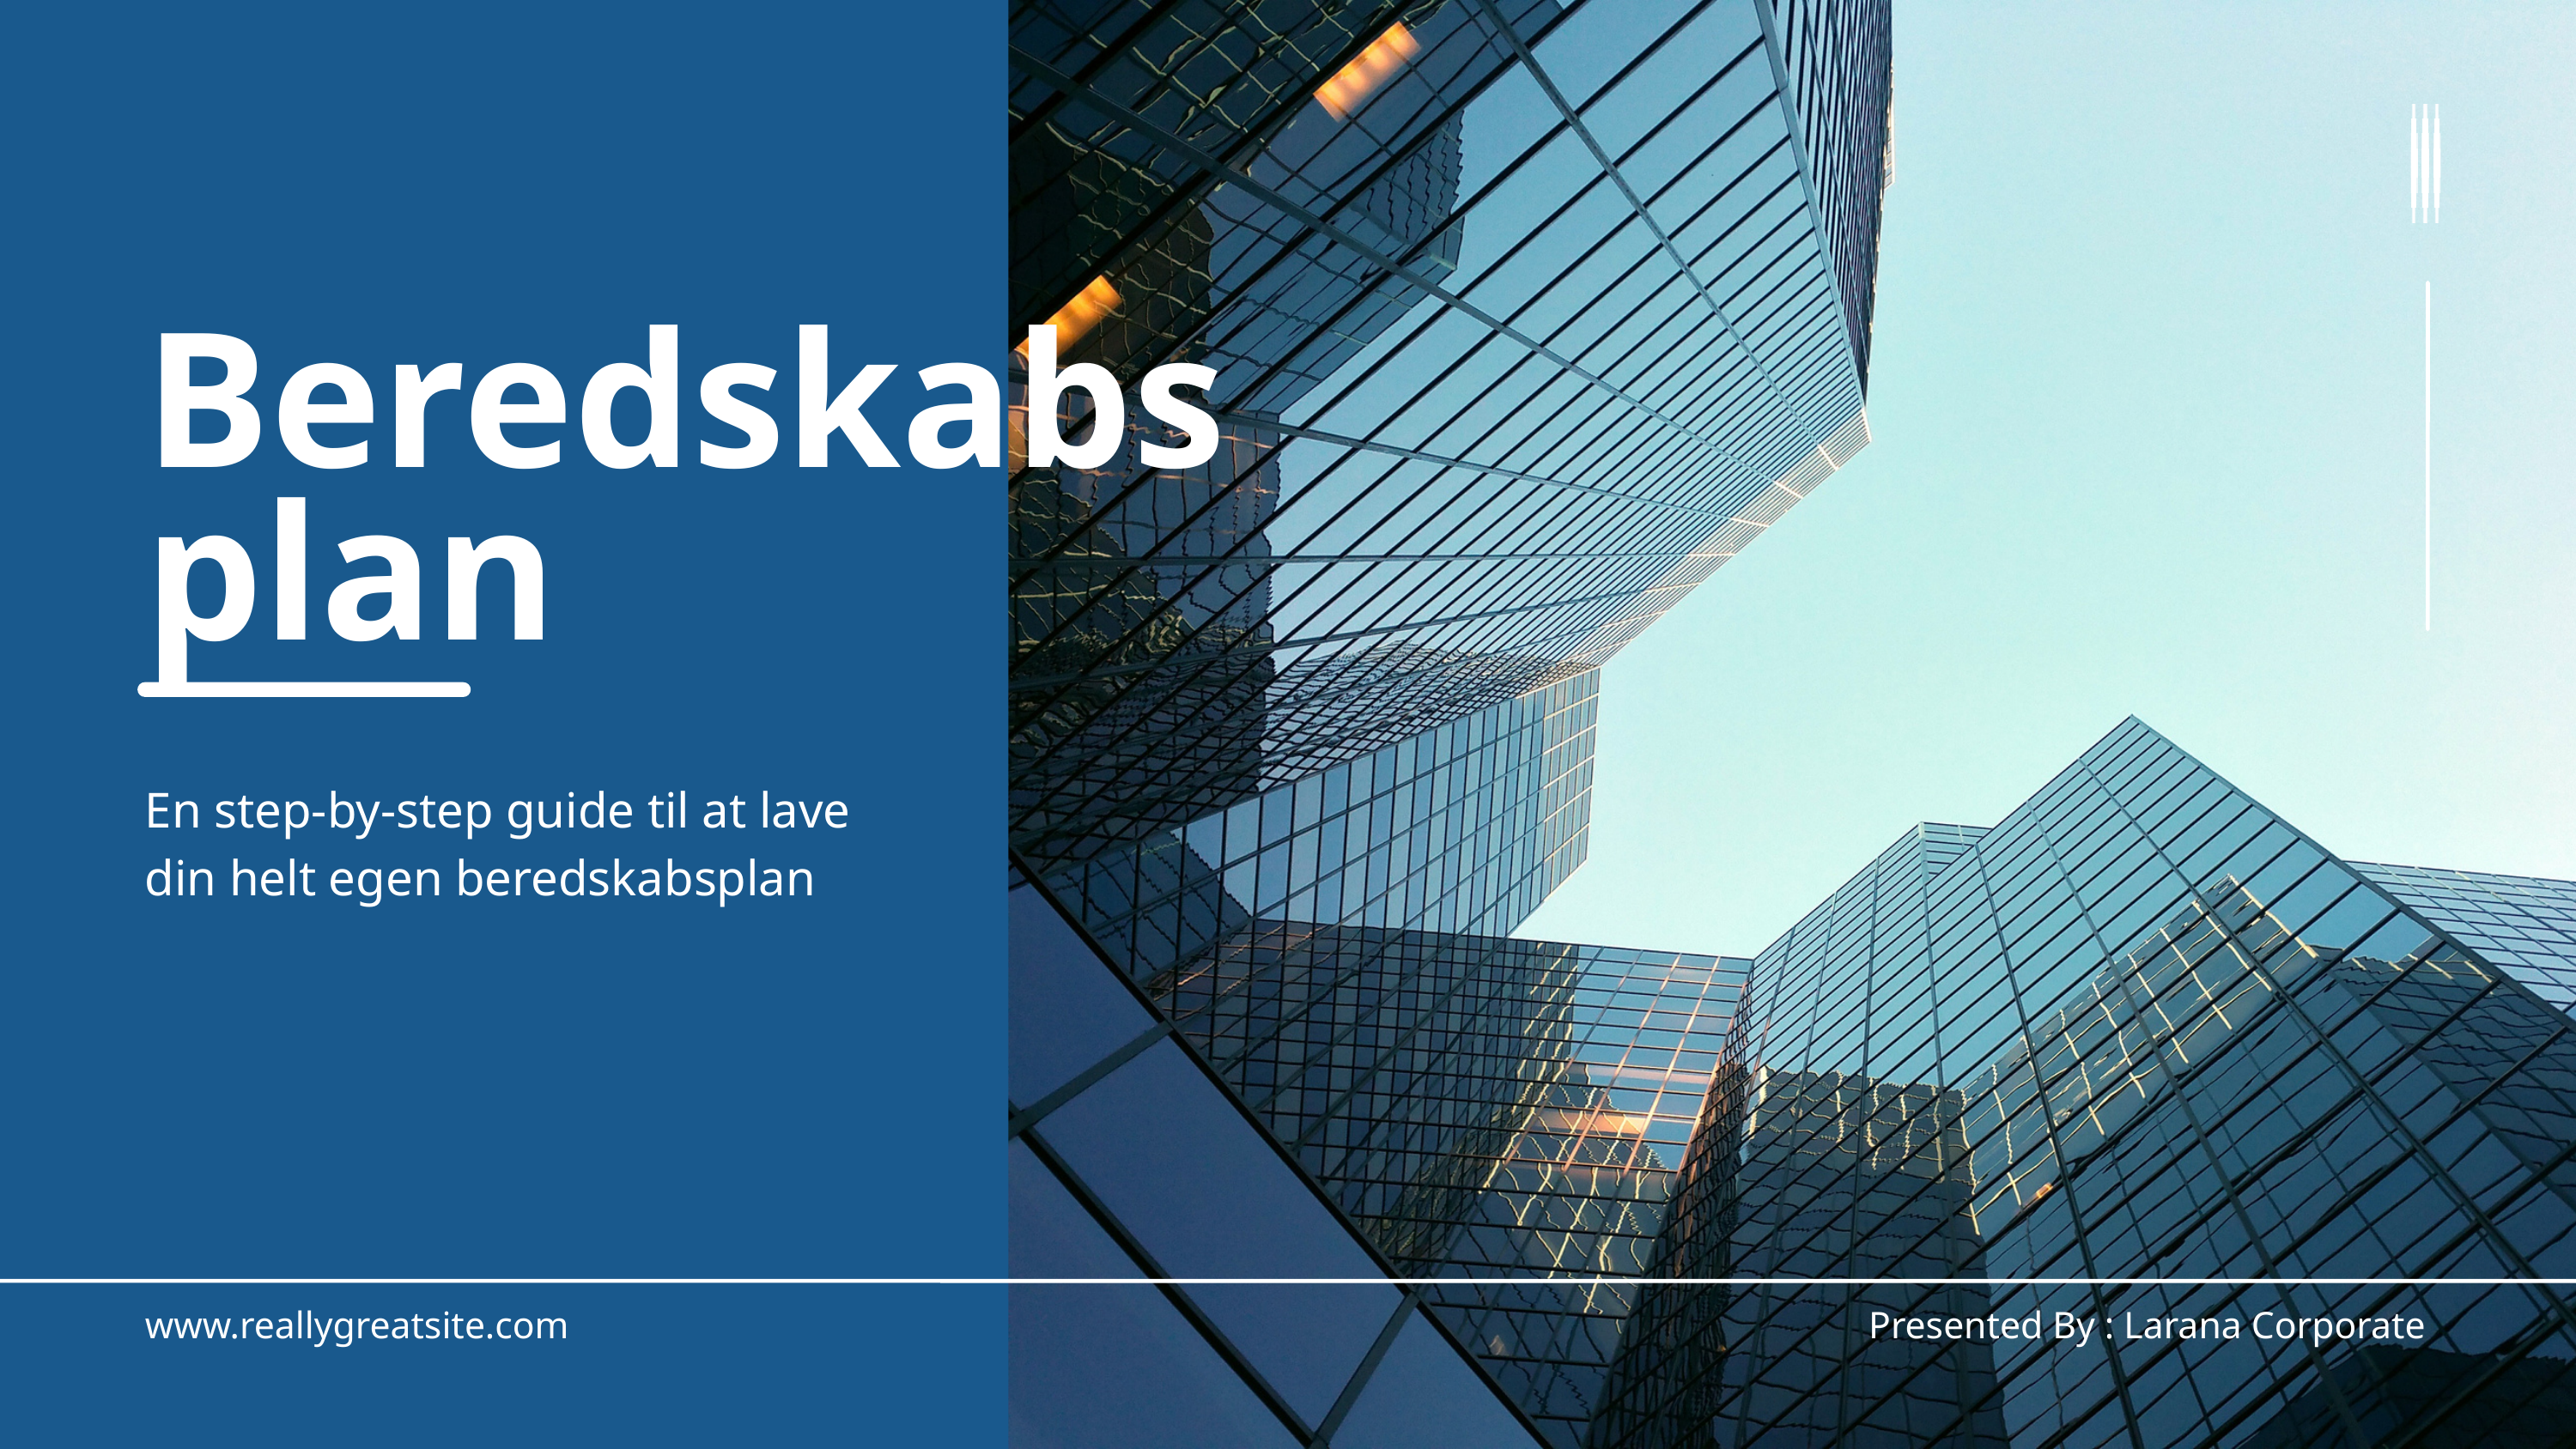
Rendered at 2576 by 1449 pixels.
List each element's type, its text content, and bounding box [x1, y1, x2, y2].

text_box www.reallygreatsite.com [144, 1308, 864, 1346]
text_box En step-by-step guide til at lave din helt egen beredskabsplan [144, 770, 864, 906]
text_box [1007, 0, 2576, 1449]
text_box Beredskabs plan [144, 332, 1003, 678]
